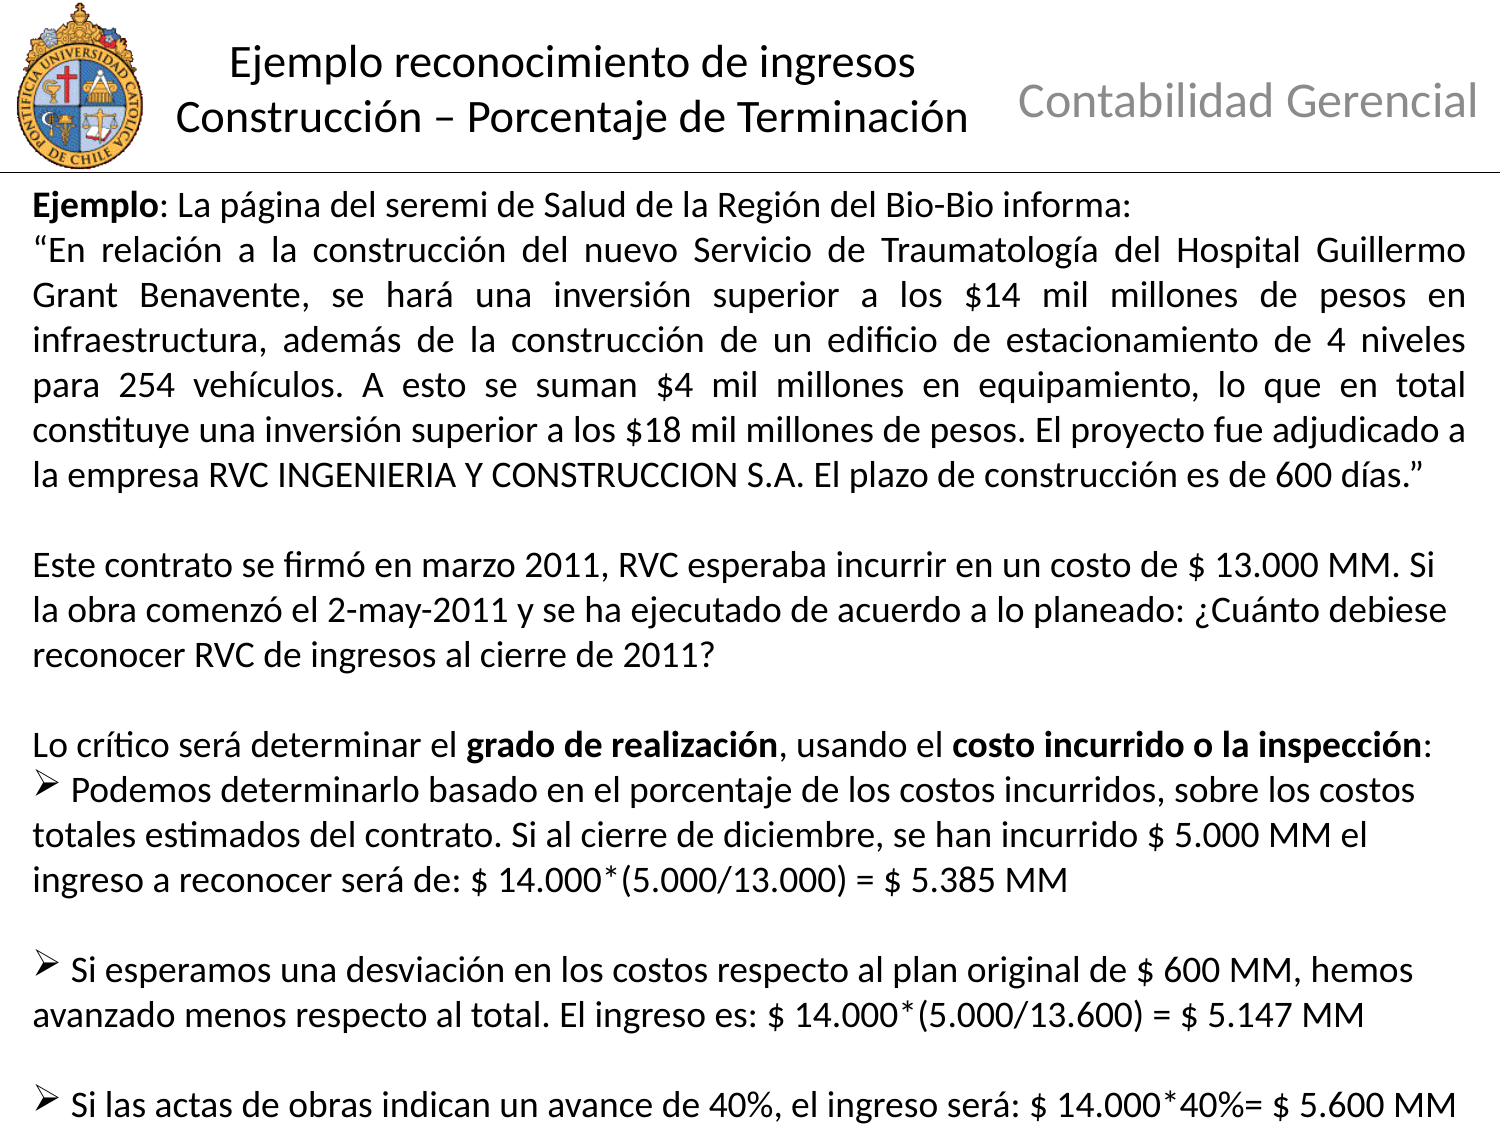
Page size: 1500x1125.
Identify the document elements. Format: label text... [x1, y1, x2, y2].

title Ejemplo reconocimiento de ingresos Construcción – Porcentaje de Terminación [160, 0, 998, 171]
subtitle Contabilidad Gerencial [998, 0, 1500, 172]
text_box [0, 0, 160, 172]
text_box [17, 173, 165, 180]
text_box Ejemplo: La página del seremi de Salud de la Región del Bio-Bio informa: “En relación a la construcción del nuevo Servicio de Traumatología del Hospital Guillermo Grant Benavente, se hará una inversión superior a los $14 mil millones de pesos en infraestructura, además de la construcción de un edificio de estacionamiento de 4 niveles para 254 vehículos. A esto se suman $4 mil millones en equipamiento, lo que en total constituye una inversión superior a los $18 mil millones de pesos. El proyecto fue adjudicado a la empresa RVC INGENIERIA Y CONSTRUCCION S.A. El plazo de construcción es de 600 días.” Este contrato se firmó en marzo 2011, RVC esperaba incurrir en un costo de $ 13.000 MM. Si la obra comenzó el 2-may-2011 y se ha ejecutado de acuerdo a lo planeado: ¿Cuánto debiese reconocer RVC de ingresos al cierre de 2011? Lo crítico será determinar el grado de realización, usando el costo incurrido o la inspección: Podemos determinarlo basado en el porcentaje de los costos incurridos, sobre los costos totales estimados del contrato. Si al cierre de diciembre, se han incurrido $ 5.000 MM el ingreso a reconocer será de: $ 14.000*(5.000/13.000) = $ 5.385 MM Si esperamos una desviación en los costos respecto al plan original de $ 600 MM, hemos avanzado menos respecto al total. El ingreso es: $ 14.000*(5.000/13.600) = $ 5.147 MM Si las actas de obras indican un avance de 40%, el ingreso será: $ 14.000*40%= $ 5.600 MM [17, 180, 1483, 1125]
